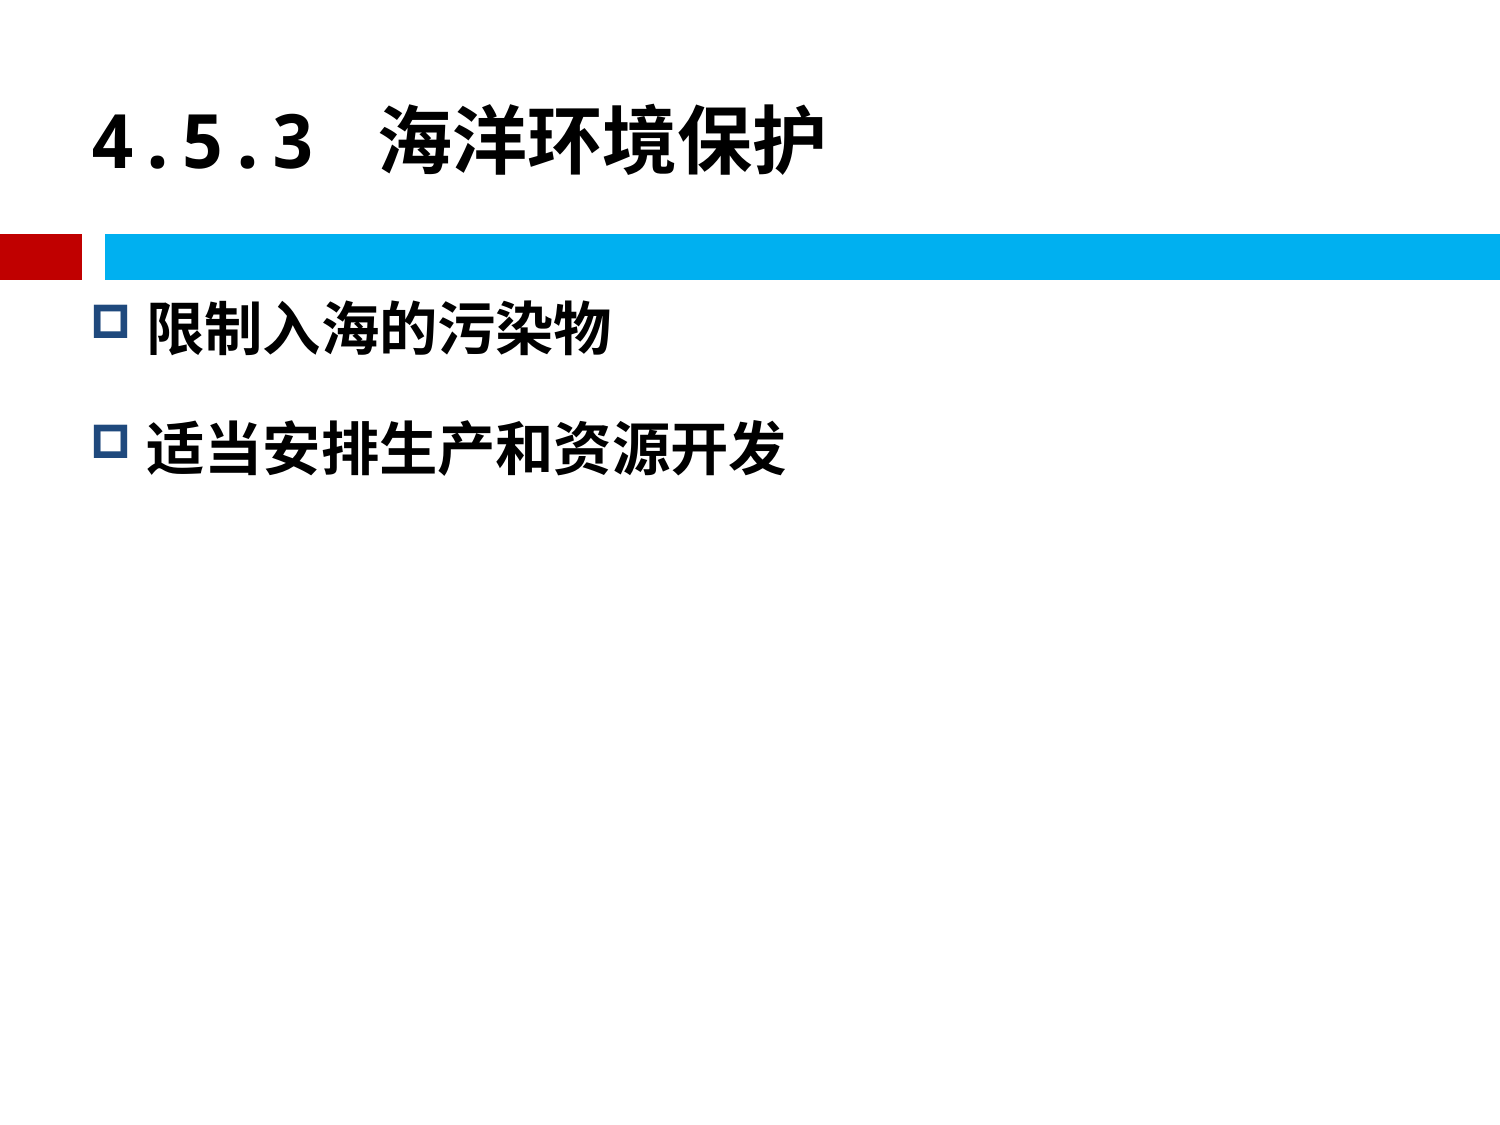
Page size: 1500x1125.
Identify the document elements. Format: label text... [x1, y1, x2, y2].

list 限制入海的污染物 适当安排生产和资源开发 [74, 284, 1426, 1028]
title 4.5.3 海洋环境保护 [74, 44, 1426, 233]
